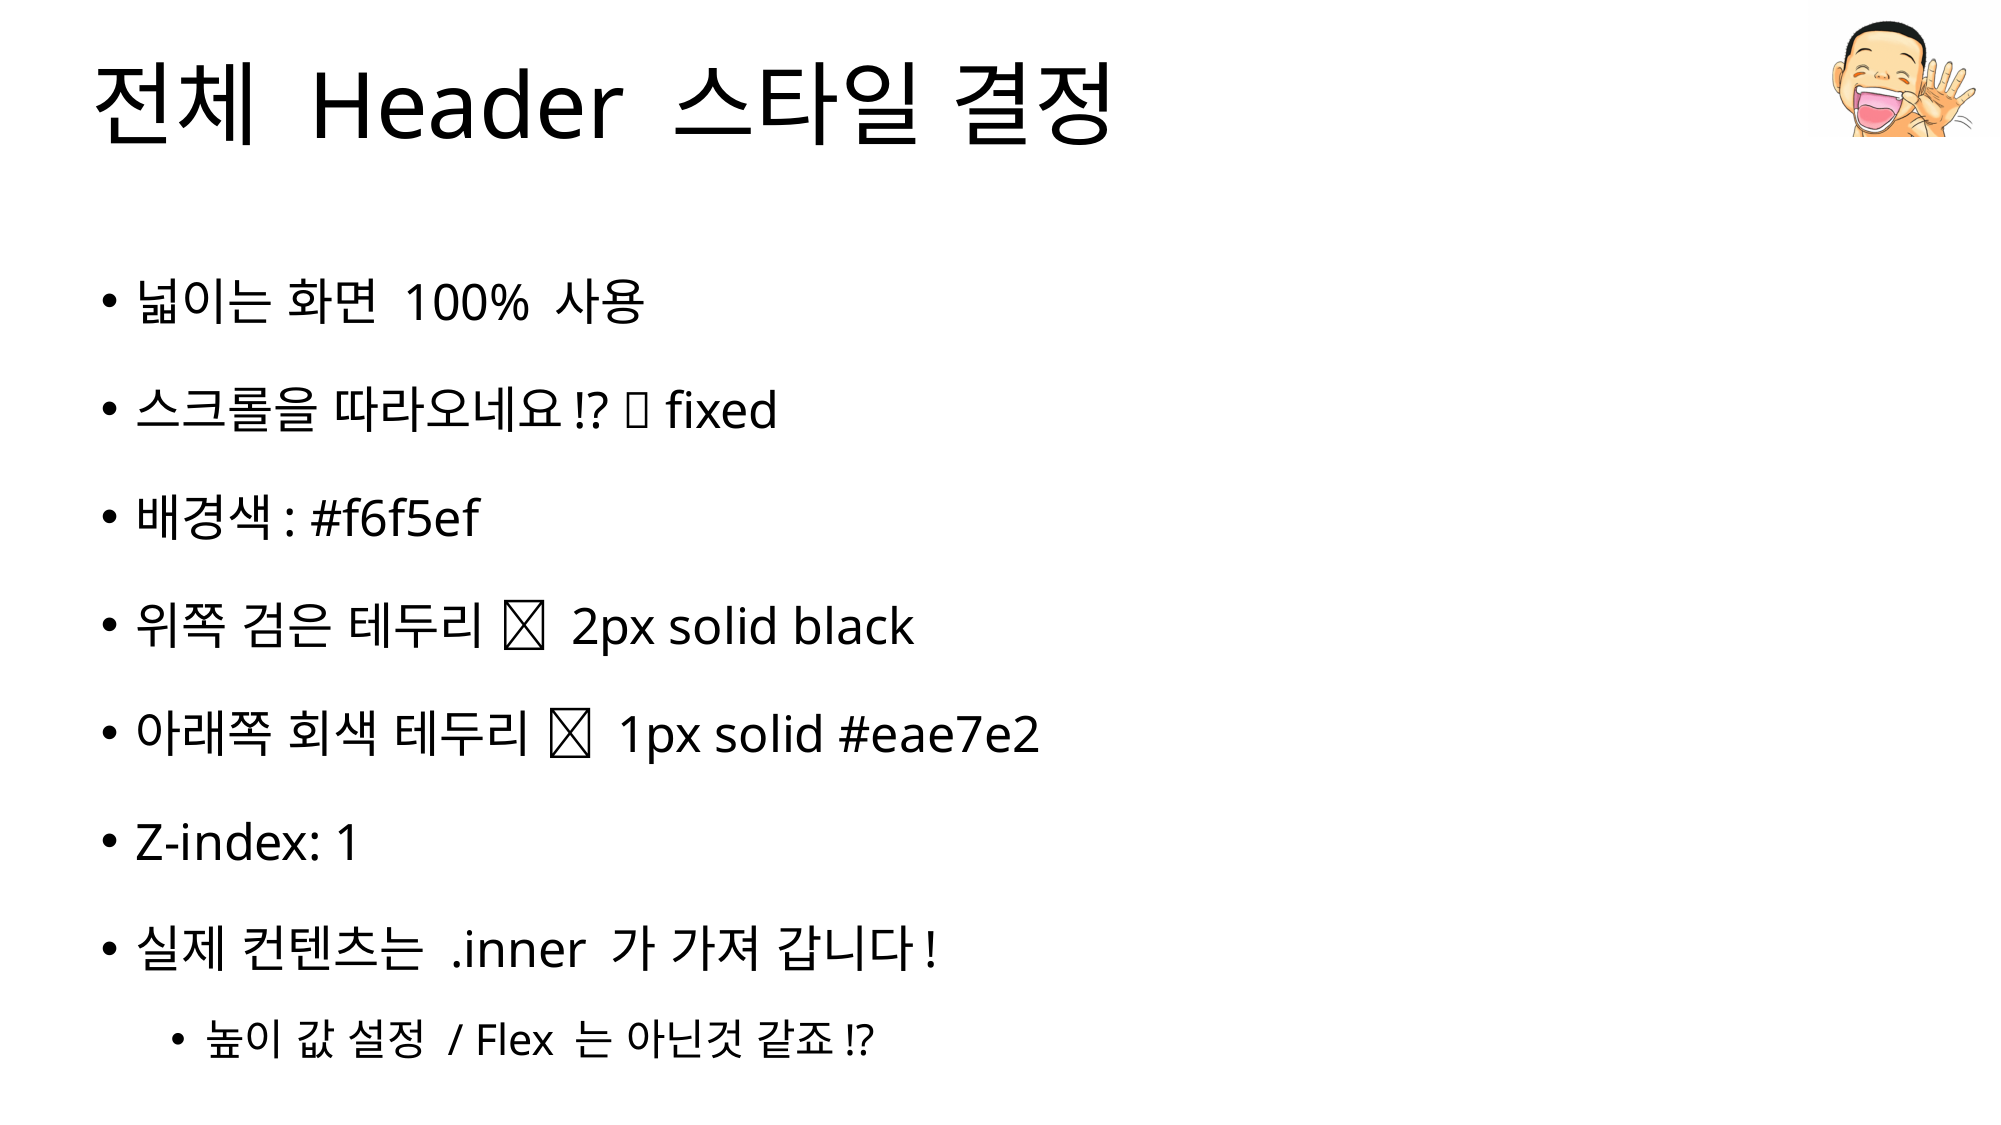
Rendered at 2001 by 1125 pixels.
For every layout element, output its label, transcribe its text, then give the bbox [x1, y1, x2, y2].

title 전체 Header 스타일 결정 [76, 0, 1924, 218]
picture [1924, 0, 2000, 137]
list 넓이는 화면 100% 사용 스크롤을 따라오네요!?  fixed 배경색: #f6f5ef 위쪽 검은 테두리  2px solid black 아래쪽 회색 테두리  1px solid #eae7e2 Z-index: 1 실제 컨텐츠는 .inner 가 가져 갑니다! 높이 값 설정 / Flex 는 아닌것 같죠!? [85, 233, 1863, 1077]
